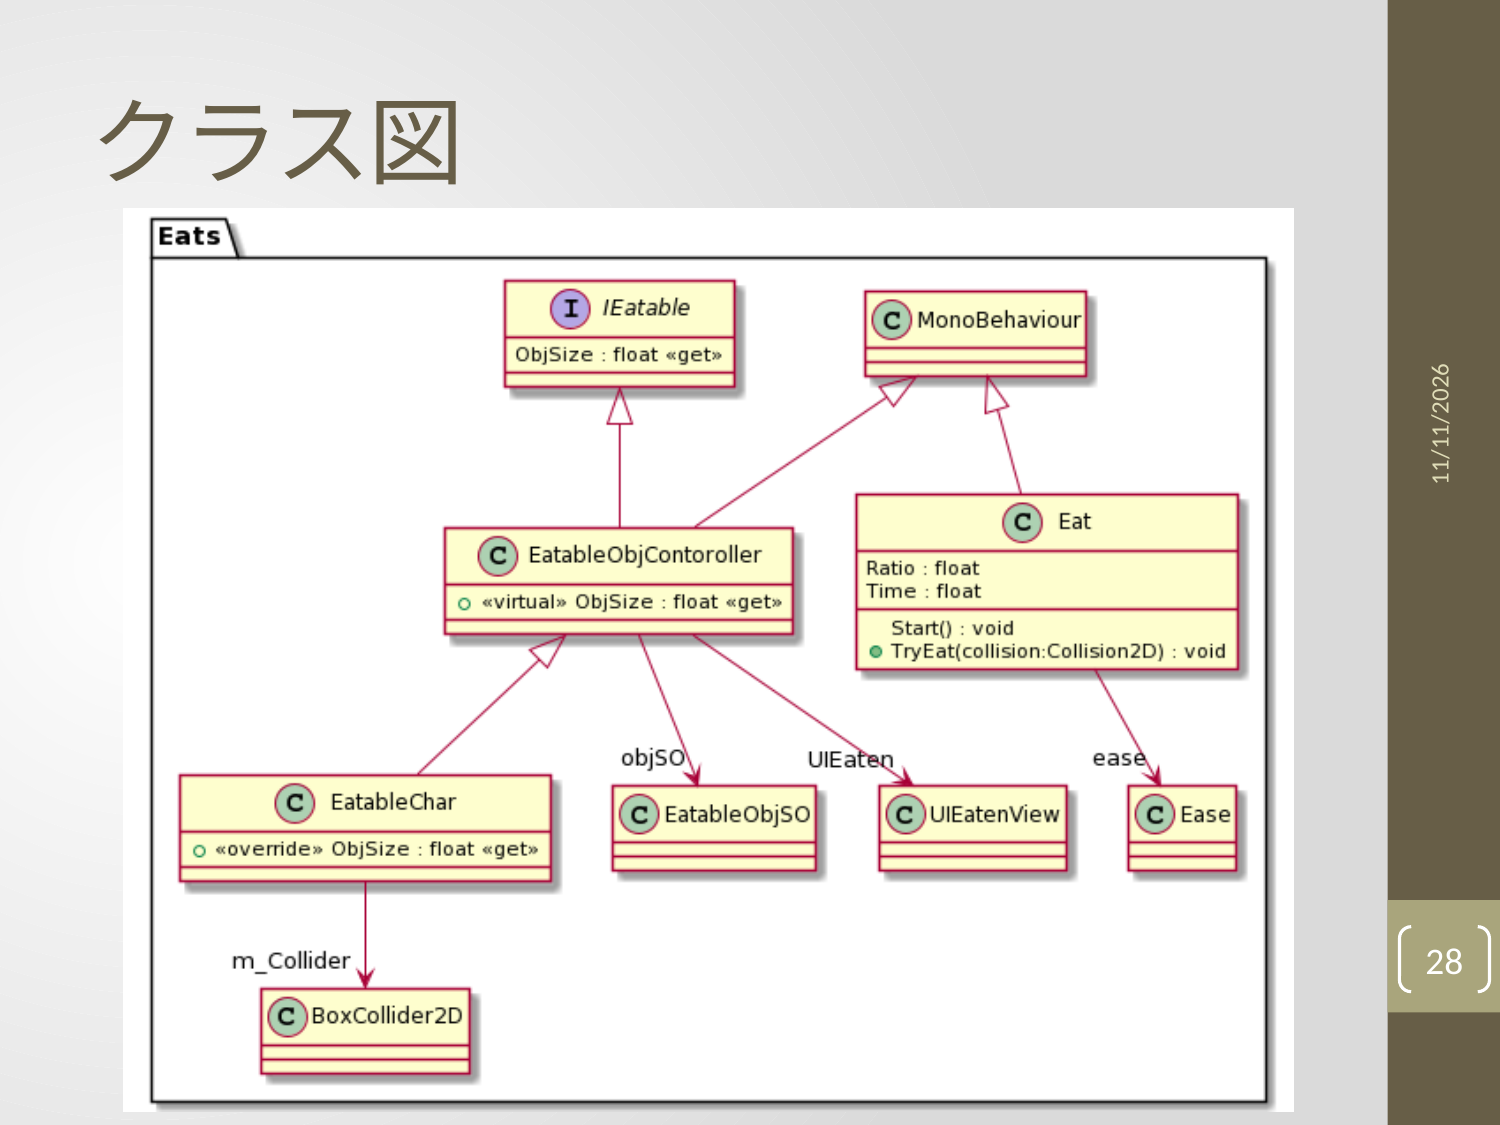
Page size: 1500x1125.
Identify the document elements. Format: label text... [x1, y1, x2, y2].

title クラス図 [75, 45, 1325, 233]
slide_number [1408, 100, 1469, 501]
slide_number 28 [1397, 925, 1492, 994]
picture [123, 207, 1294, 1112]
